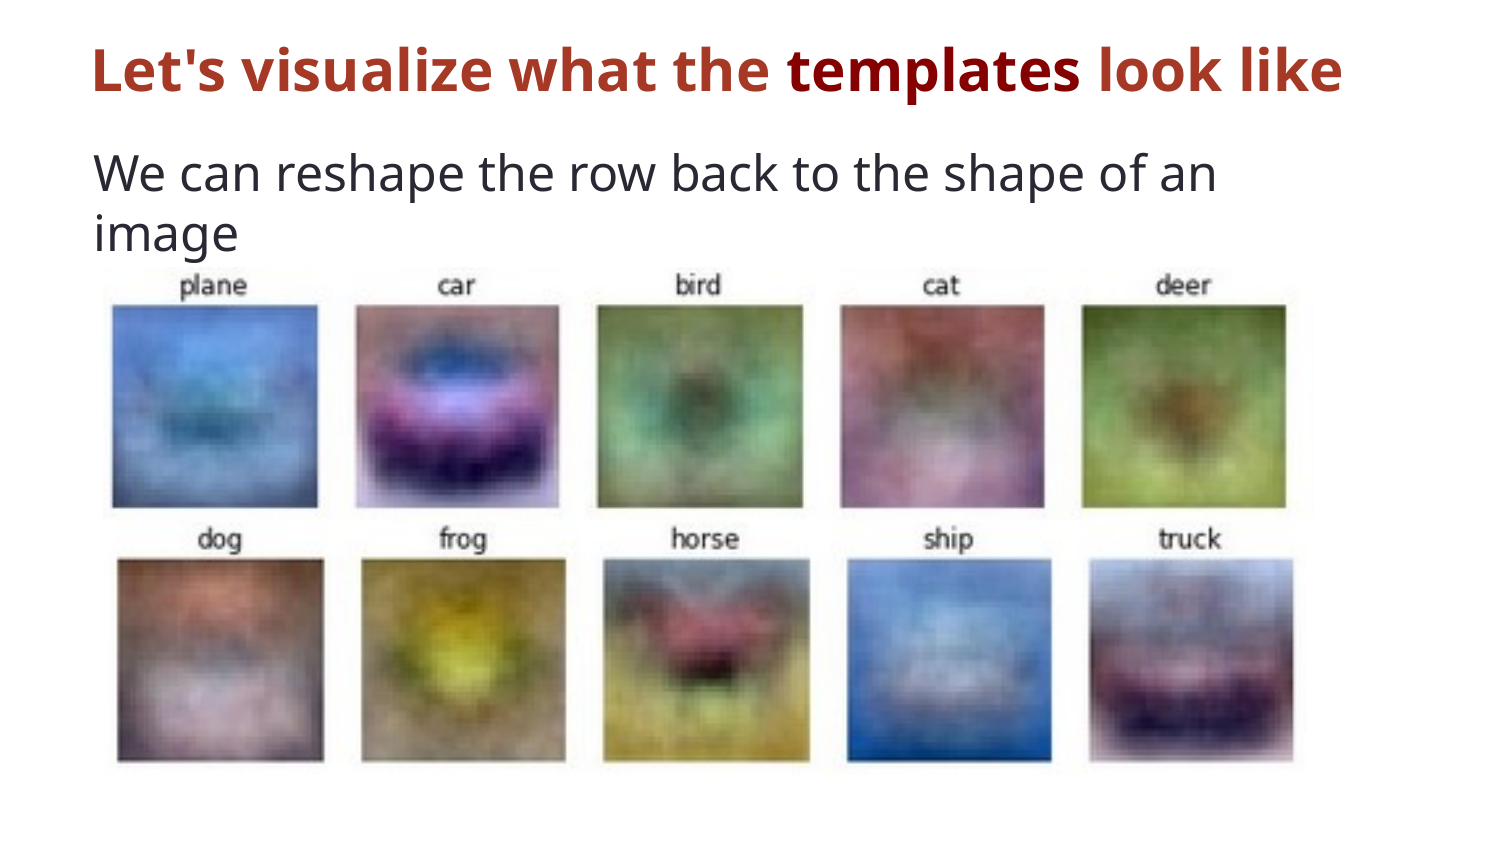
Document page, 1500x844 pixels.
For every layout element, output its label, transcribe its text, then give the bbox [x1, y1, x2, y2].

picture [103, 267, 1314, 777]
list We can reshape the row back to the shape of an image [78, 134, 1377, 754]
title Let's visualize what the templates look like [75, 24, 1425, 113]
